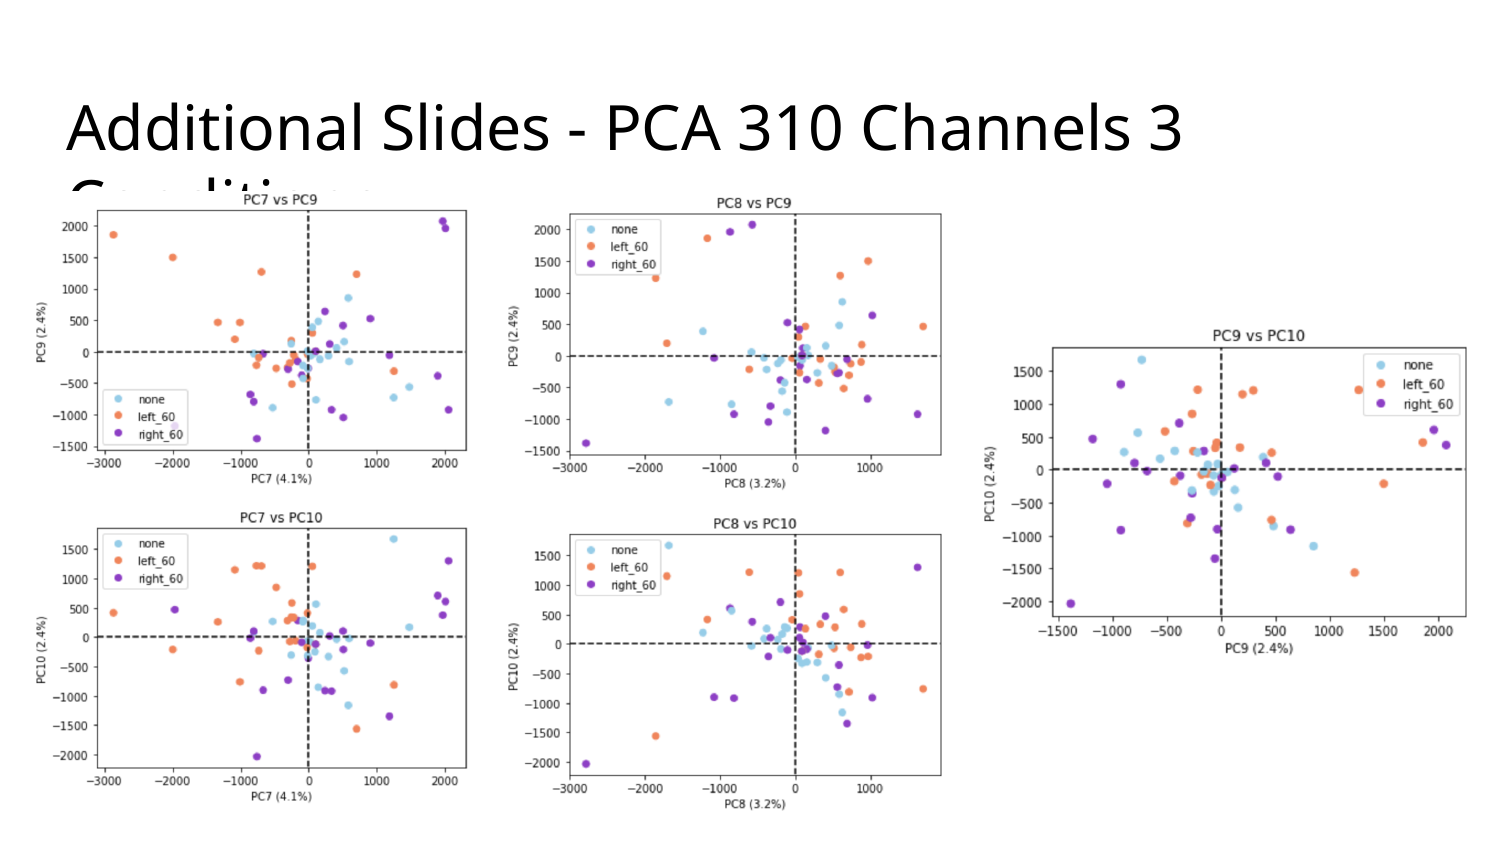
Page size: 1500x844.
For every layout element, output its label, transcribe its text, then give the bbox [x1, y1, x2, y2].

picture [24, 191, 472, 819]
picture [972, 315, 1476, 671]
title Additional Slides - PCA 310 Channels 3 Conditions [51, 72, 1449, 167]
picture [496, 191, 949, 819]
